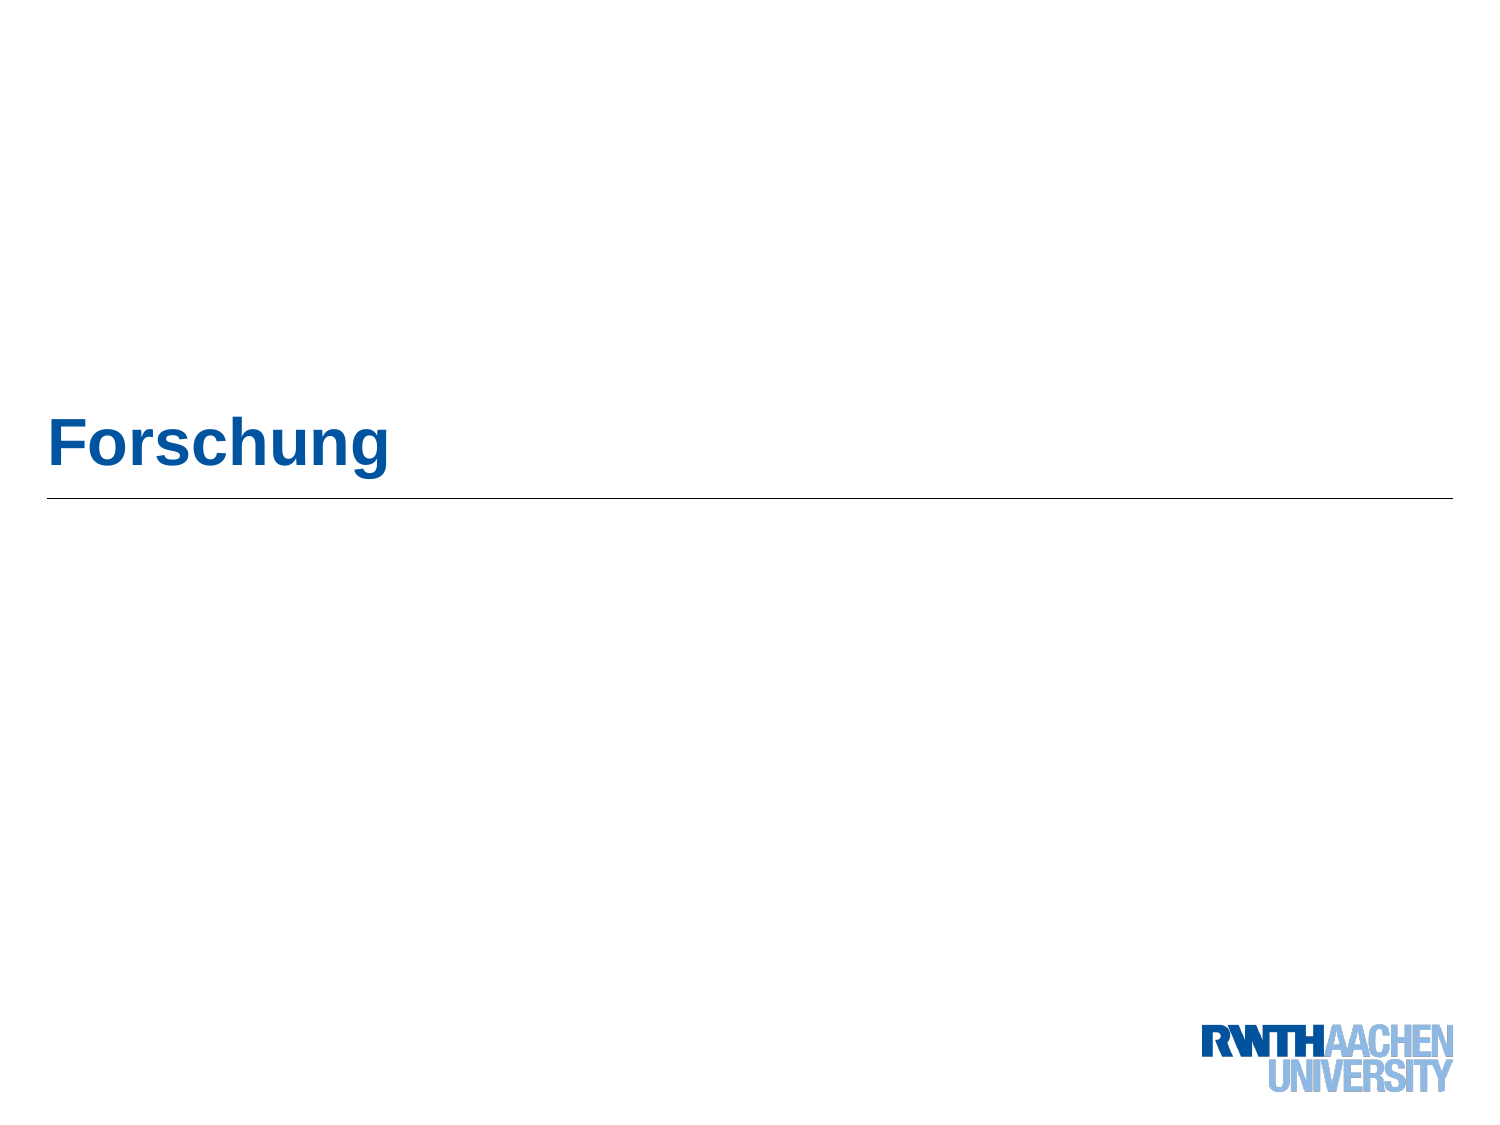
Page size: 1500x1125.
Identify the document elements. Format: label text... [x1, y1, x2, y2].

picture [1181, 991, 1474, 1125]
title Forschung [47, 408, 1453, 497]
